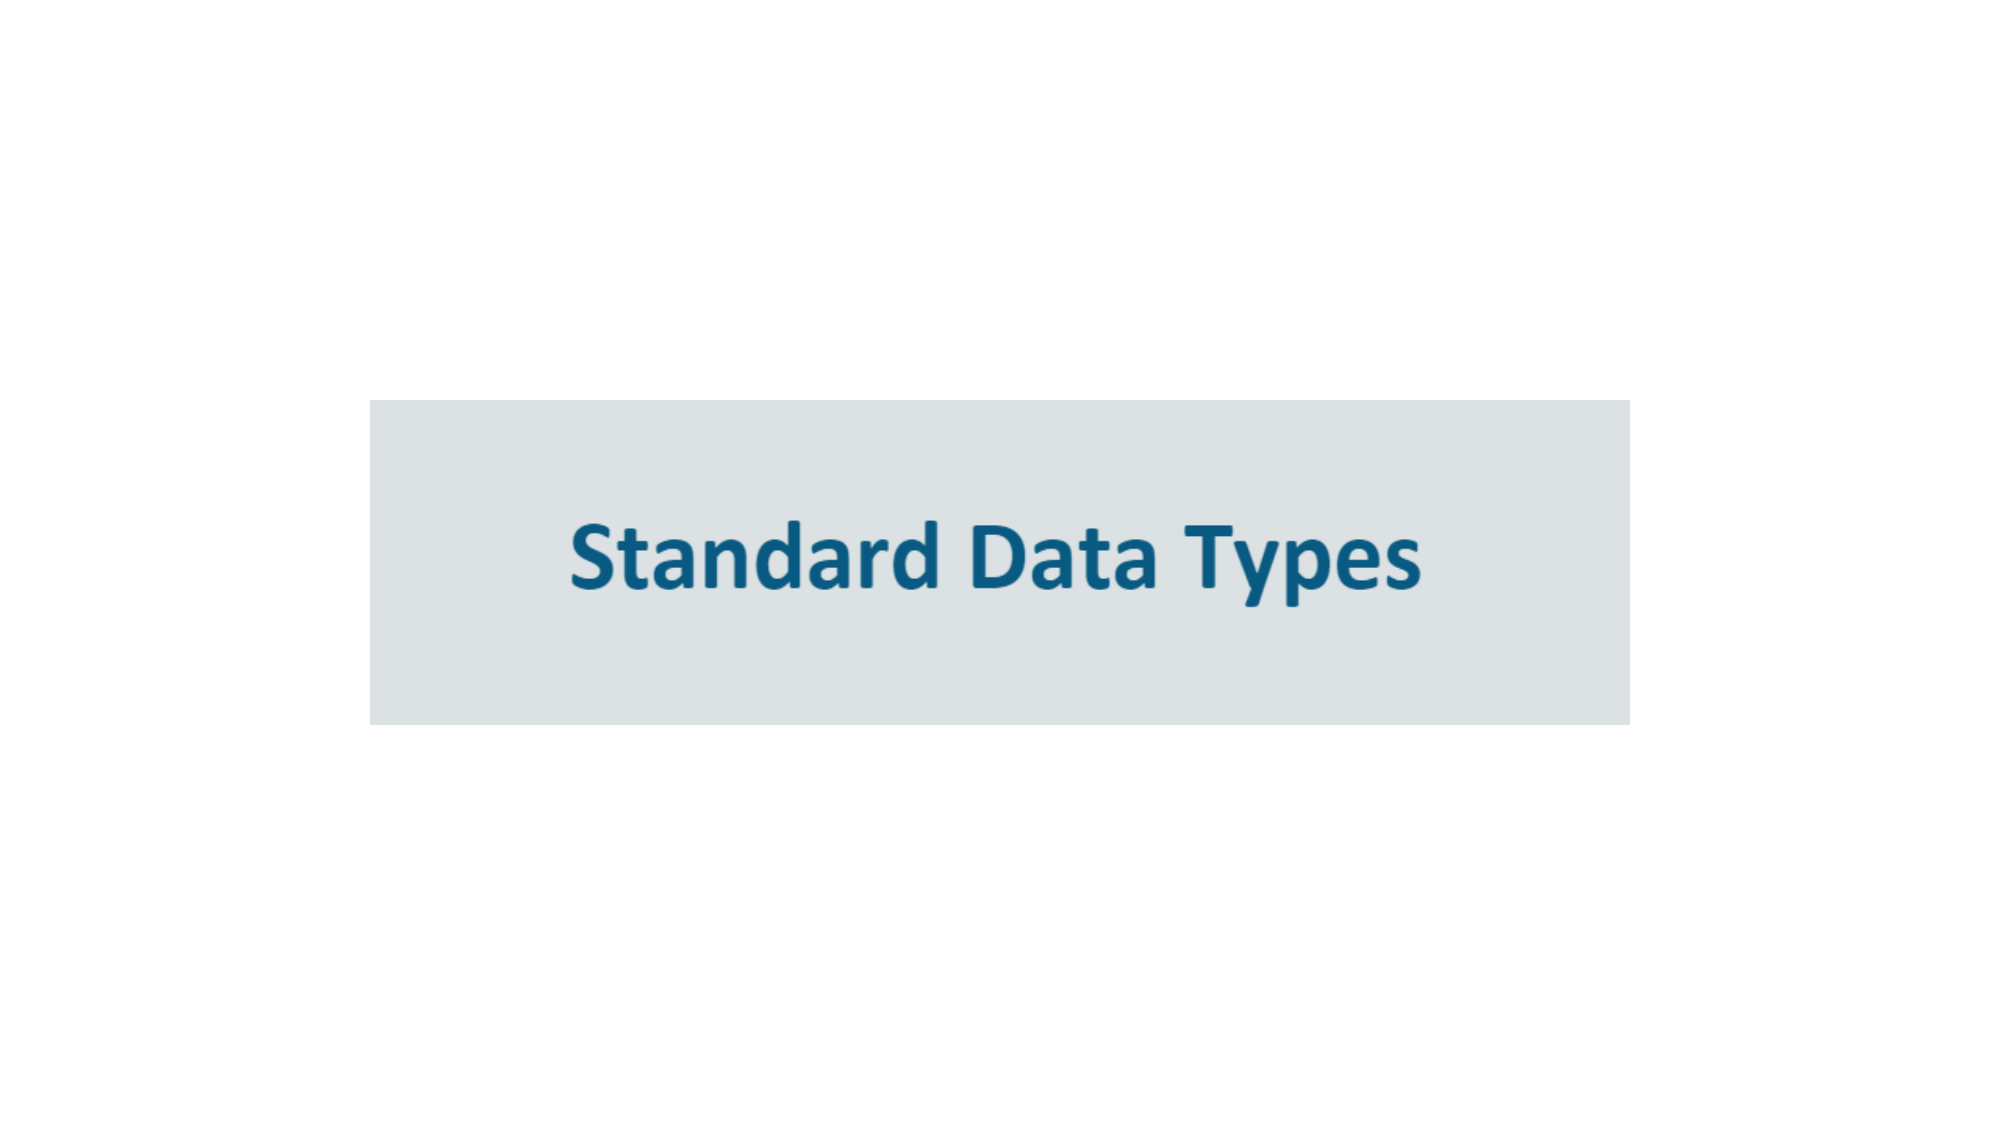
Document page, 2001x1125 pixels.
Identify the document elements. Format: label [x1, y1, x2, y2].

picture [370, 400, 1630, 725]
